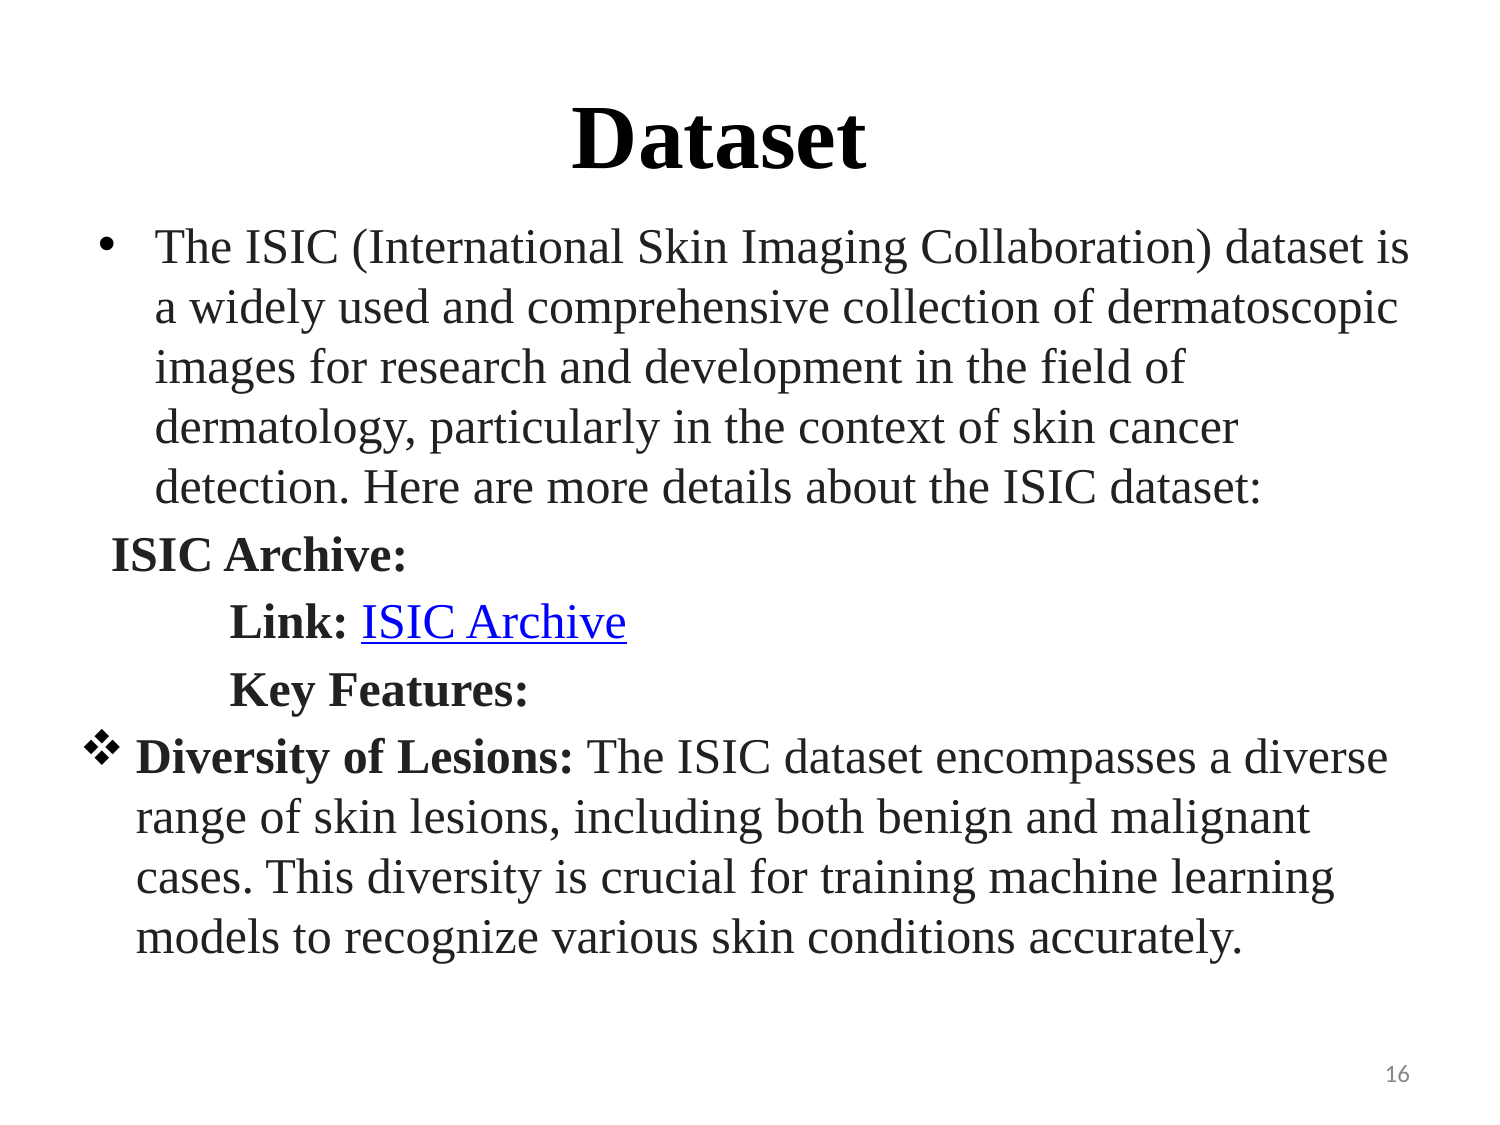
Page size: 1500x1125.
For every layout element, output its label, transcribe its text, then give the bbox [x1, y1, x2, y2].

title Dataset [44, 82, 1395, 181]
list The ISIC (International Skin Imaging Collaboration) dataset is a widely used and comprehensive collection of dermatoscopic images for research and development in the field of dermatology, particularly in the context of skin cancer detection. Here are more details about the ISIC dataset: ISIC Archive: Link: ISIC Archive Key Features: Diversity of Lesions: The ISIC dataset encompasses a diverse range of skin lesions, including both benign and malignant cases. This diversity is crucial for training machine learning models to recognize various skin conditions accurately. [64, 205, 1436, 1063]
slide_number 16 [1074, 1042, 1425, 1103]
